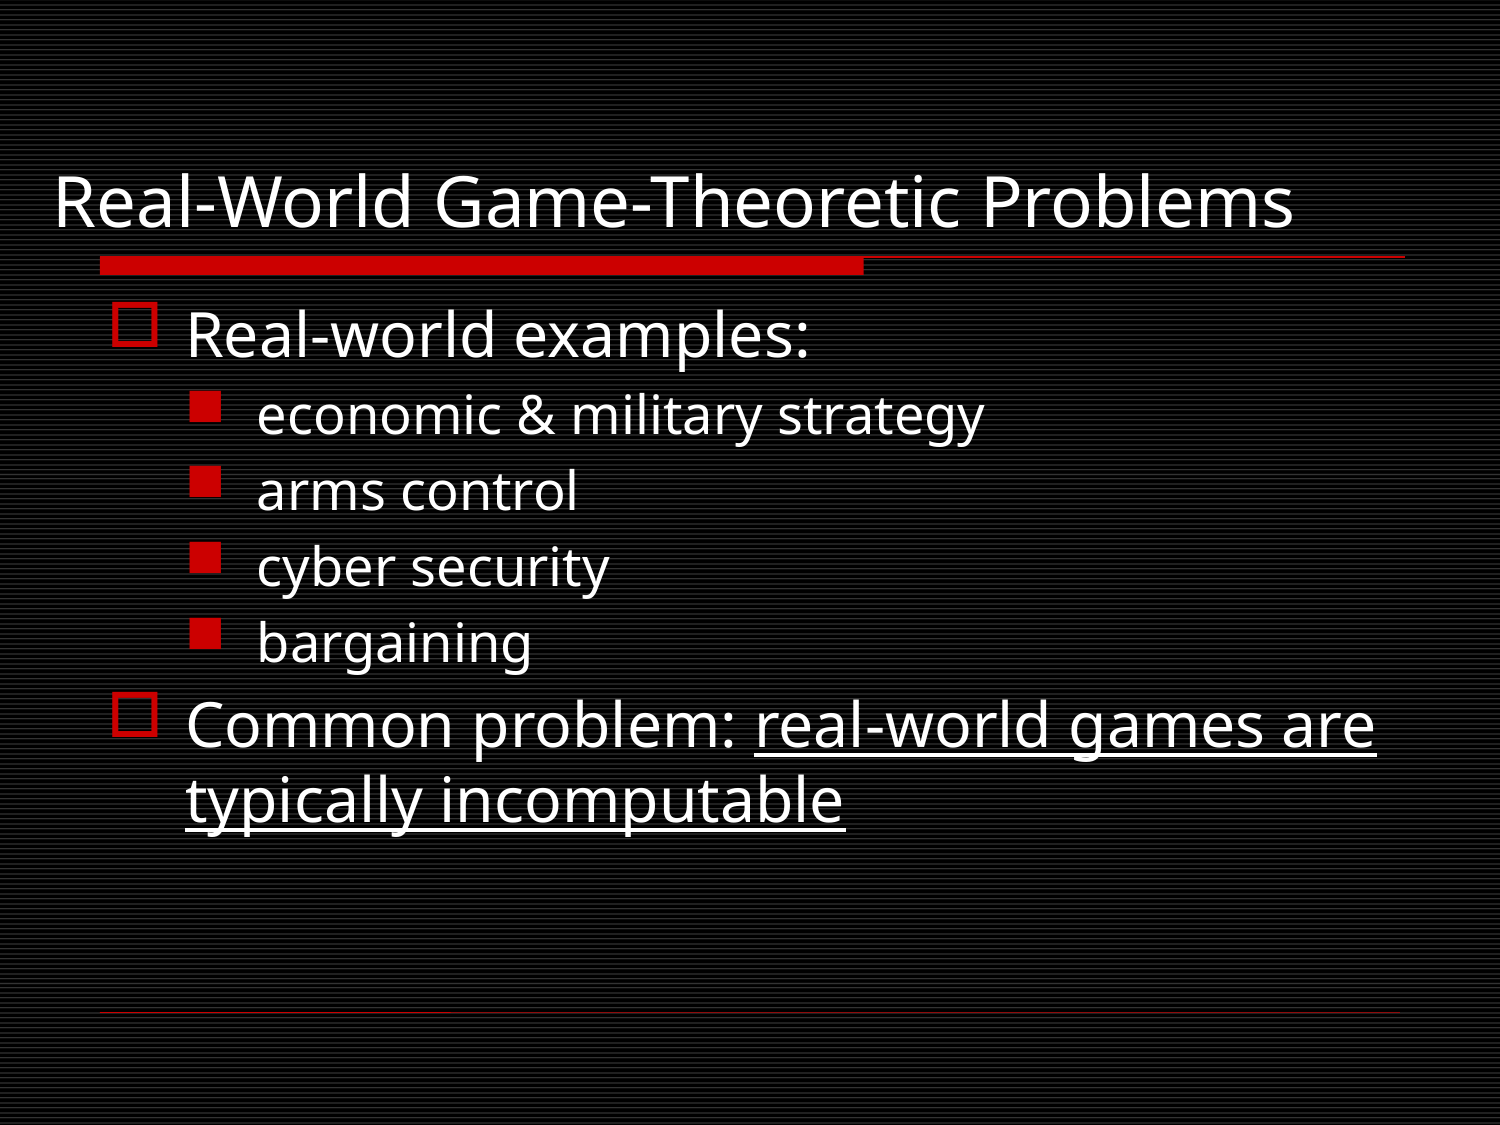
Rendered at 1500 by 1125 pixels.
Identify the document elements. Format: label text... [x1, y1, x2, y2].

list Real-world examples: economic & military strategy arms control cyber security bargaining Common problem: real-world games are typically incomputable [92, 287, 1406, 988]
picture [0, 0, 1500, 1125]
title Real-World Game-Theoretic Problems [37, 50, 1450, 250]
